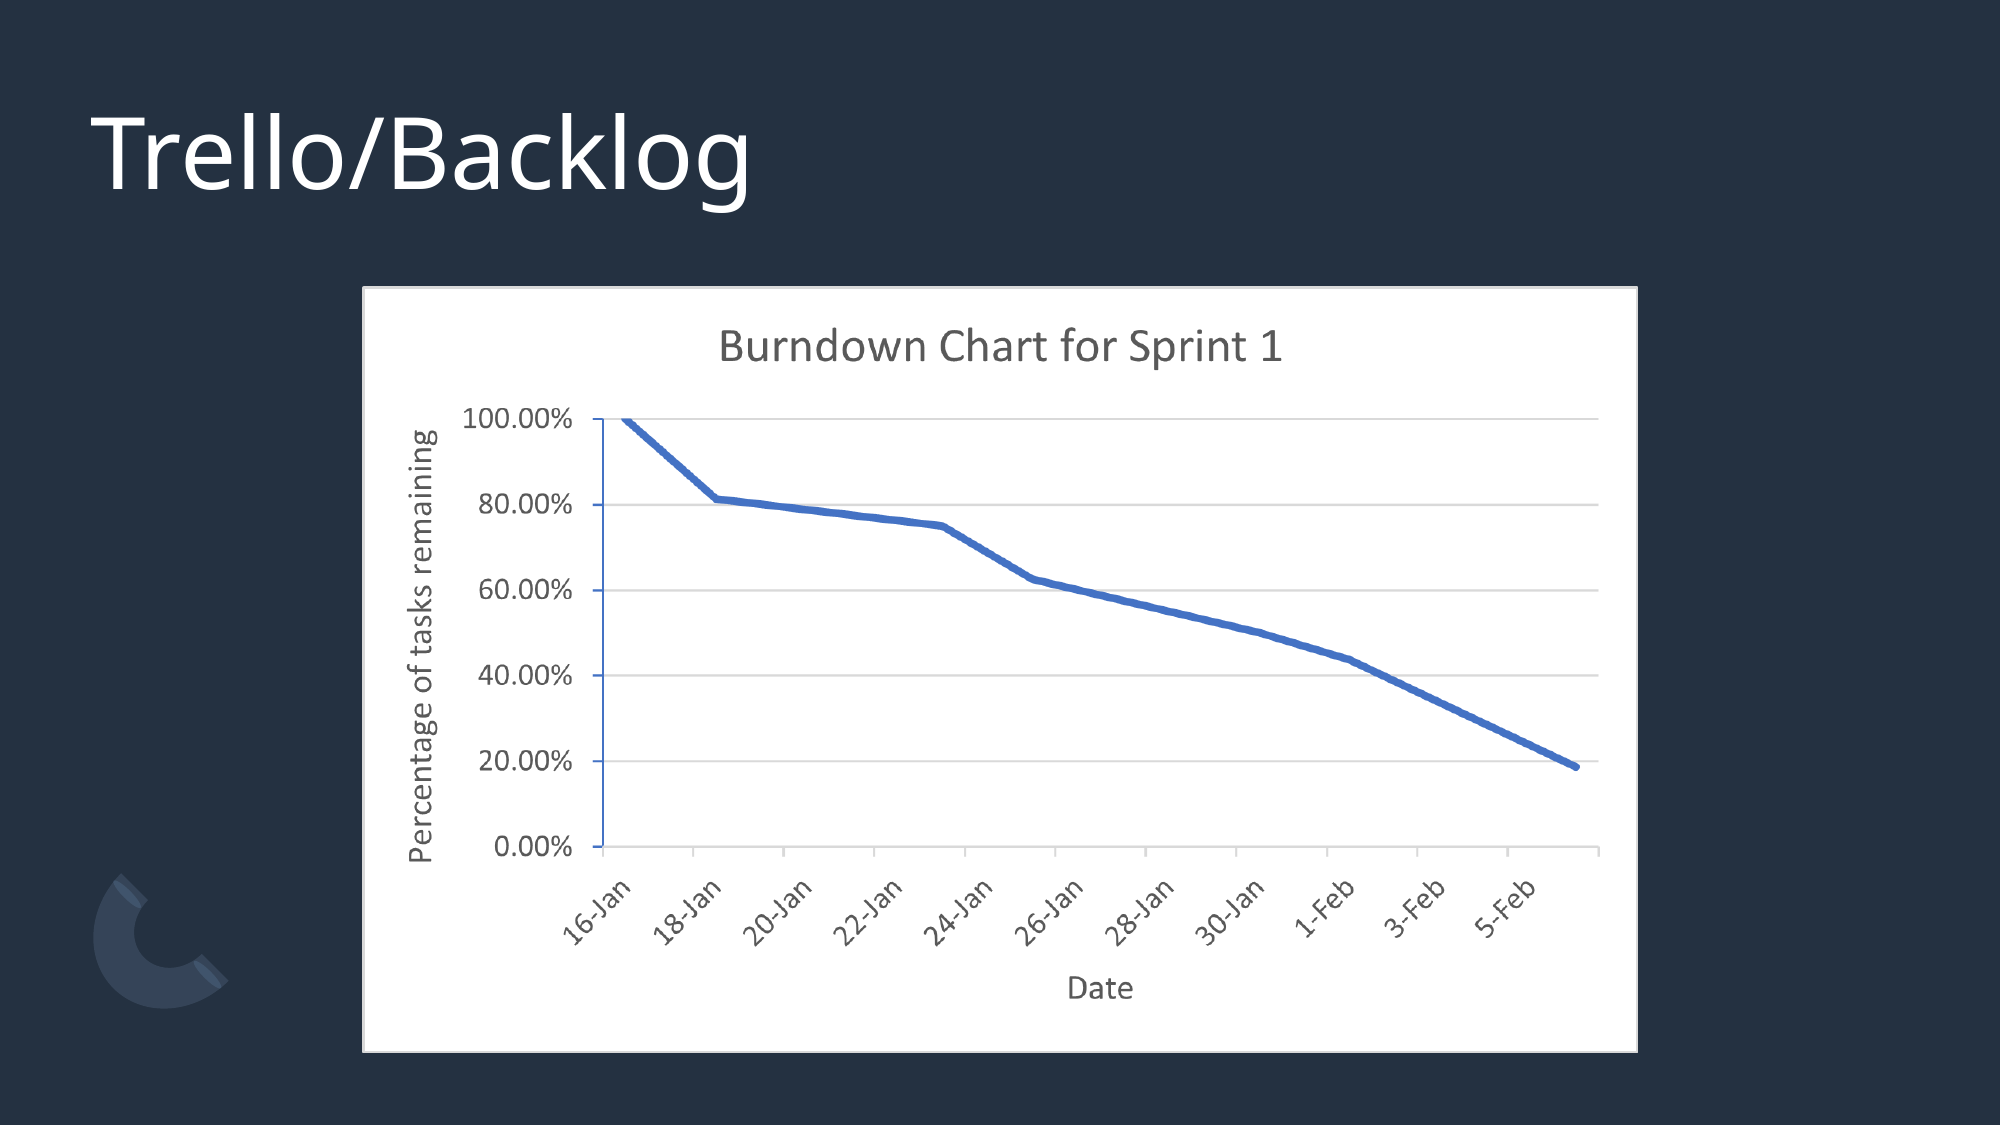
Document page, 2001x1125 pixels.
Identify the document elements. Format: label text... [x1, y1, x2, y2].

picture [361, 285, 1639, 1053]
title Trello/Backlog [90, 90, 1910, 309]
